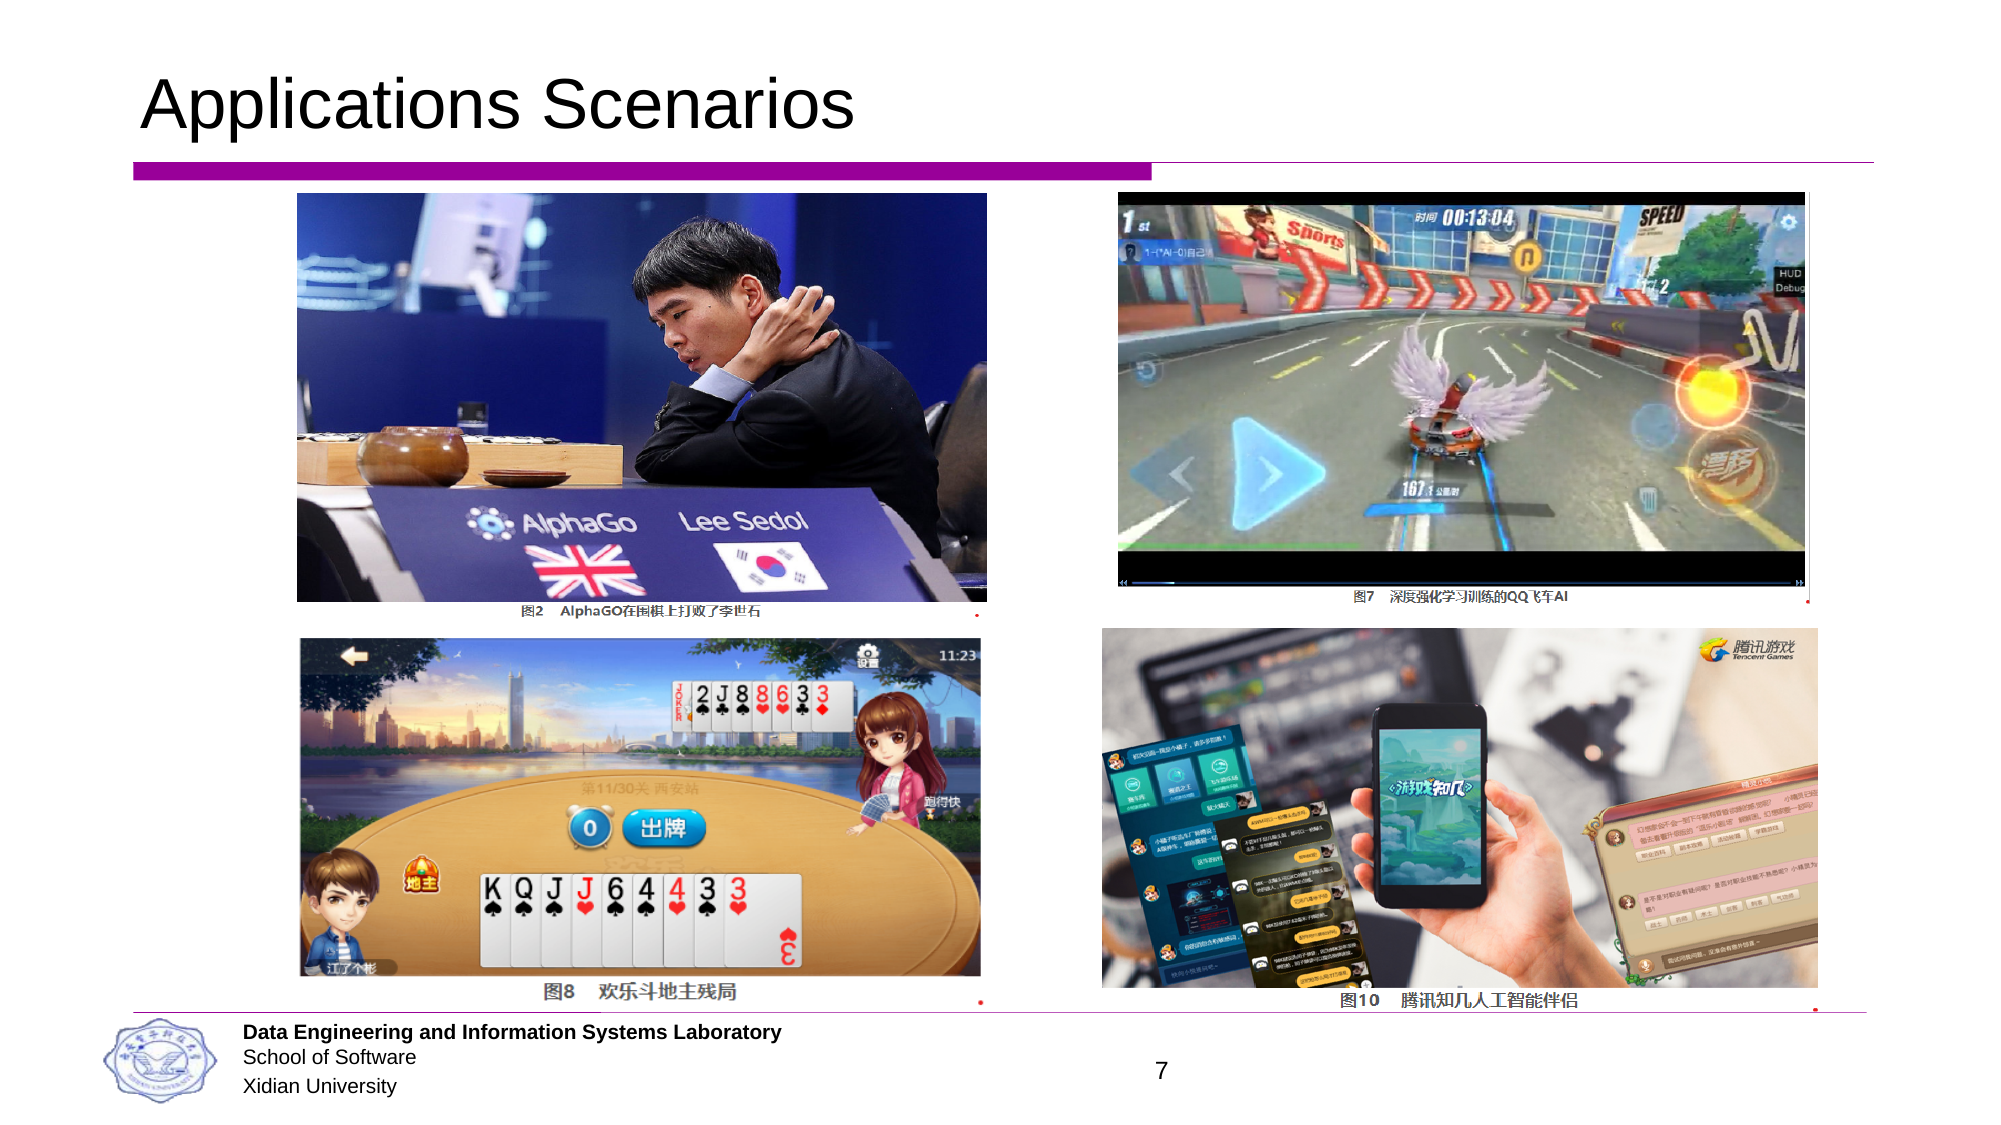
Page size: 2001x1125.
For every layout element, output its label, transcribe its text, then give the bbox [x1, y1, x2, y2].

slide_number 7 [953, 1046, 1371, 1085]
picture [1118, 192, 1810, 604]
picture [102, 1017, 219, 1106]
picture [297, 637, 987, 1012]
title Applications Scenarios [125, 24, 1876, 150]
picture [1101, 626, 1827, 1012]
picture [297, 192, 987, 622]
